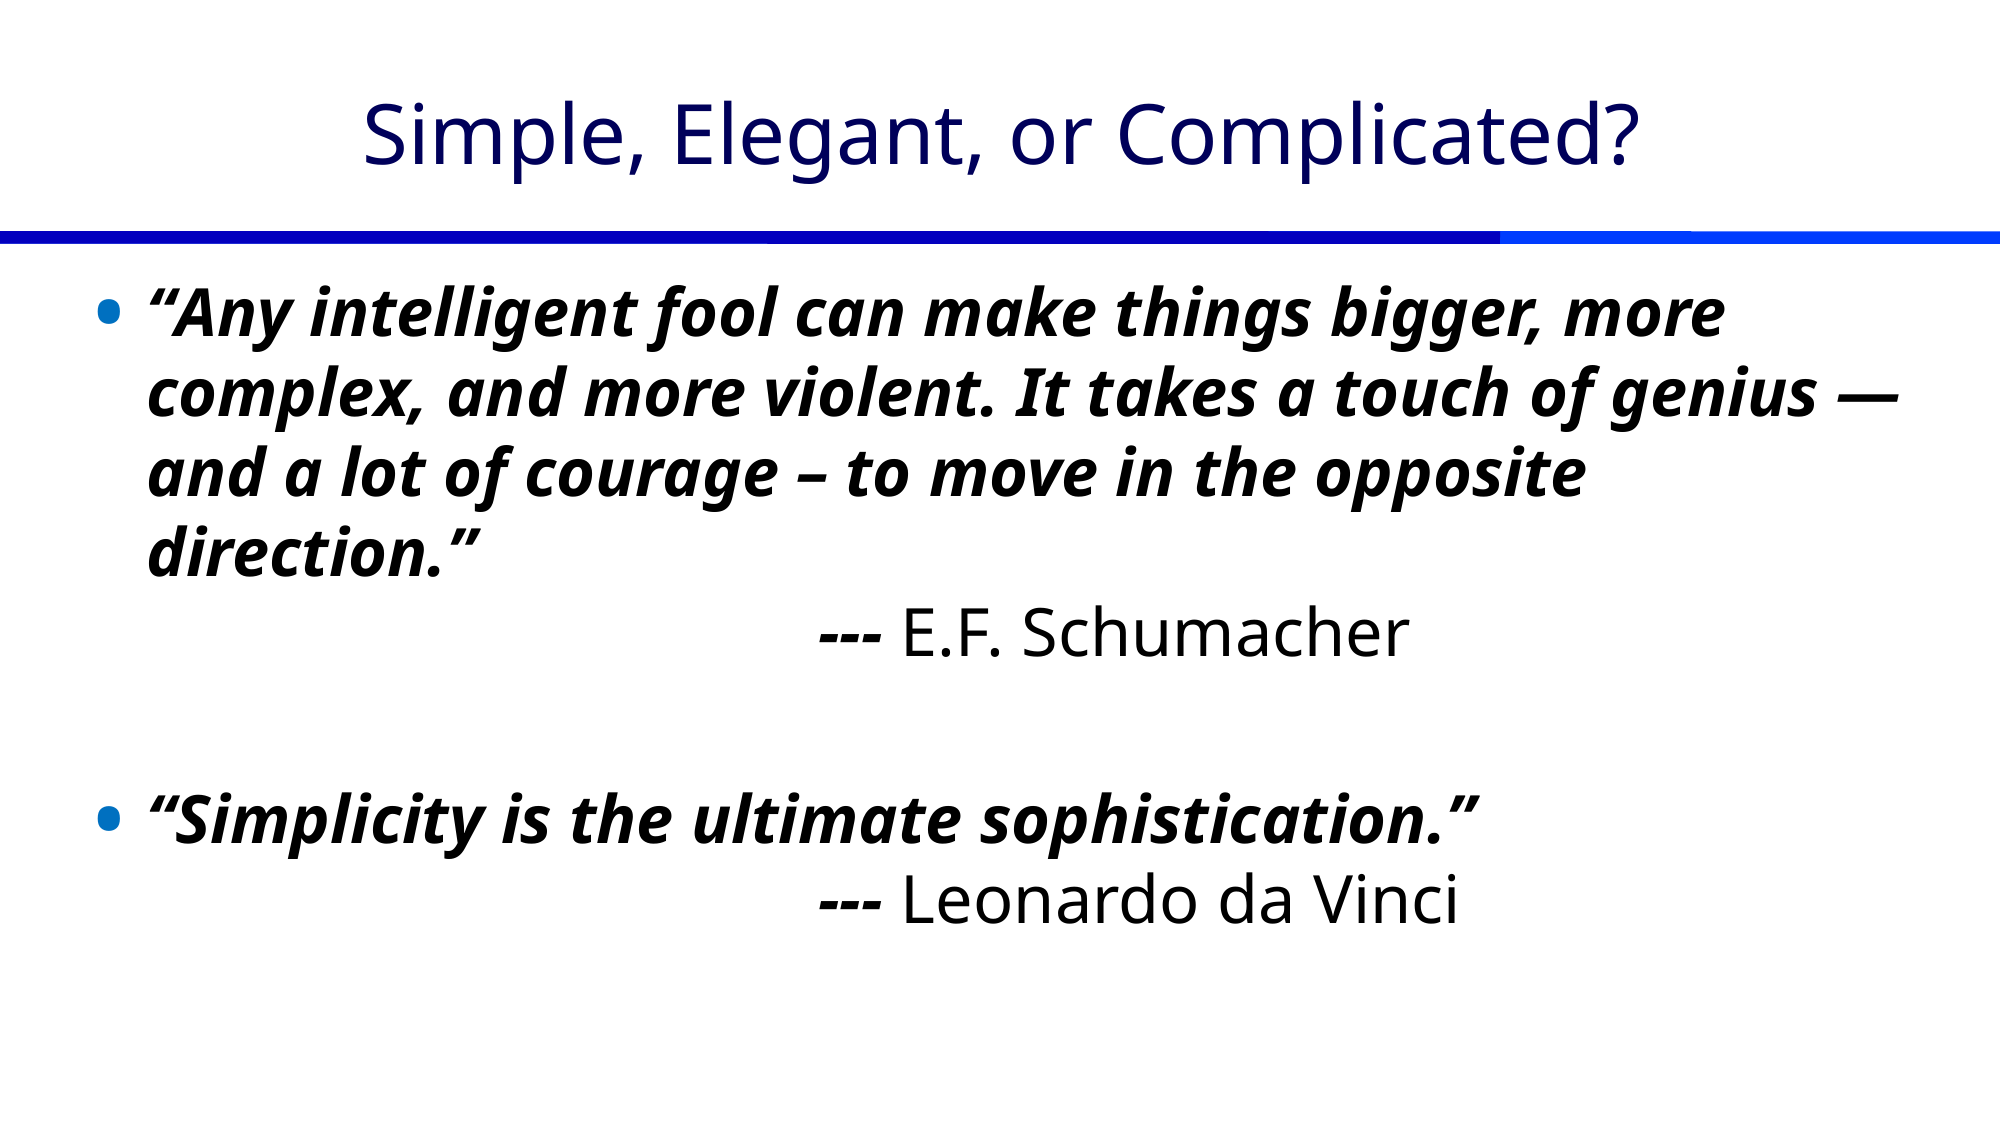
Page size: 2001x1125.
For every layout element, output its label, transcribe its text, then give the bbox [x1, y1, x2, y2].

title Simple, Elegant, or Complicated? [75, 37, 1930, 225]
list “Any intelligent fool can make things bigger, more complex, and more violent. It takes a touch of genius — and a lot of courage – to move in the opposite direction.” --- E.F. Schumacher “Simplicity is the ultimate sophistication.” --- Leonardo da Vinci [74, 262, 1930, 1006]
